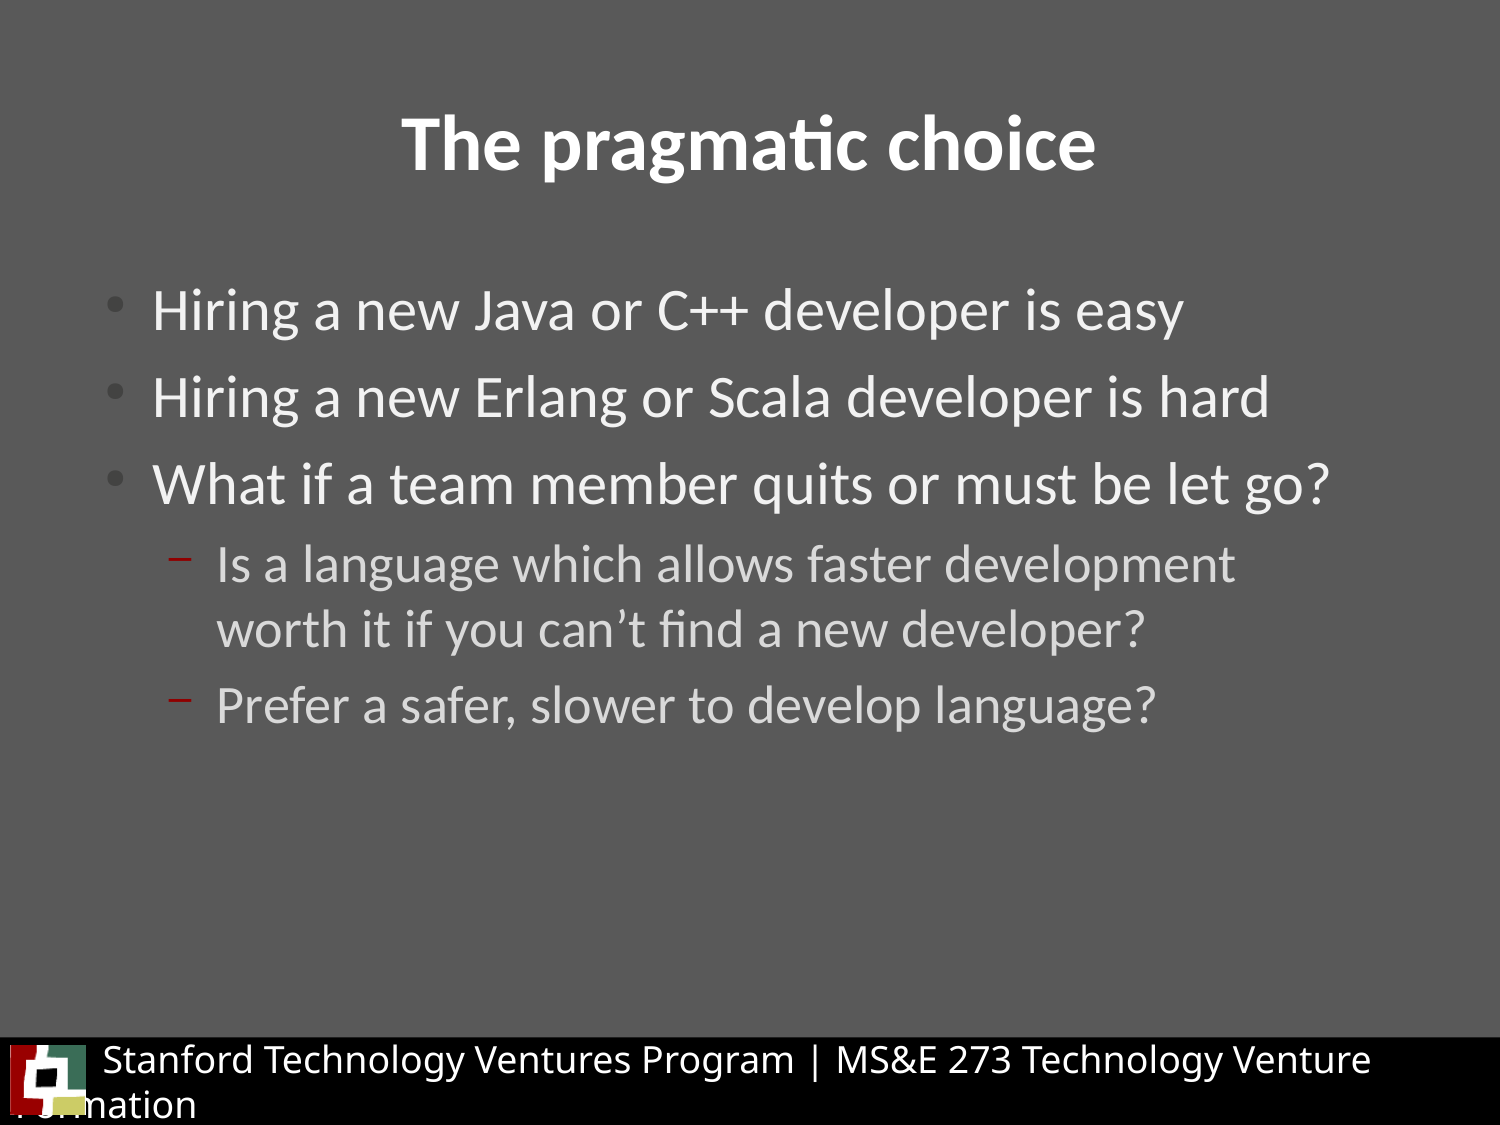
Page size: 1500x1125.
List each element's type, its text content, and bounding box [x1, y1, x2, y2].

list Hiring a new Java or C++ developer is easy Hiring a new Erlang or Scala developer is hard What if a team member quits or must be let go? Is a language which allows faster development worth it if you can’t find a new developer? Prefer a safer, slower to develop language? [74, 263, 1395, 916]
picture [10, 1045, 86, 1115]
title The pragmatic choice [74, 44, 1425, 233]
